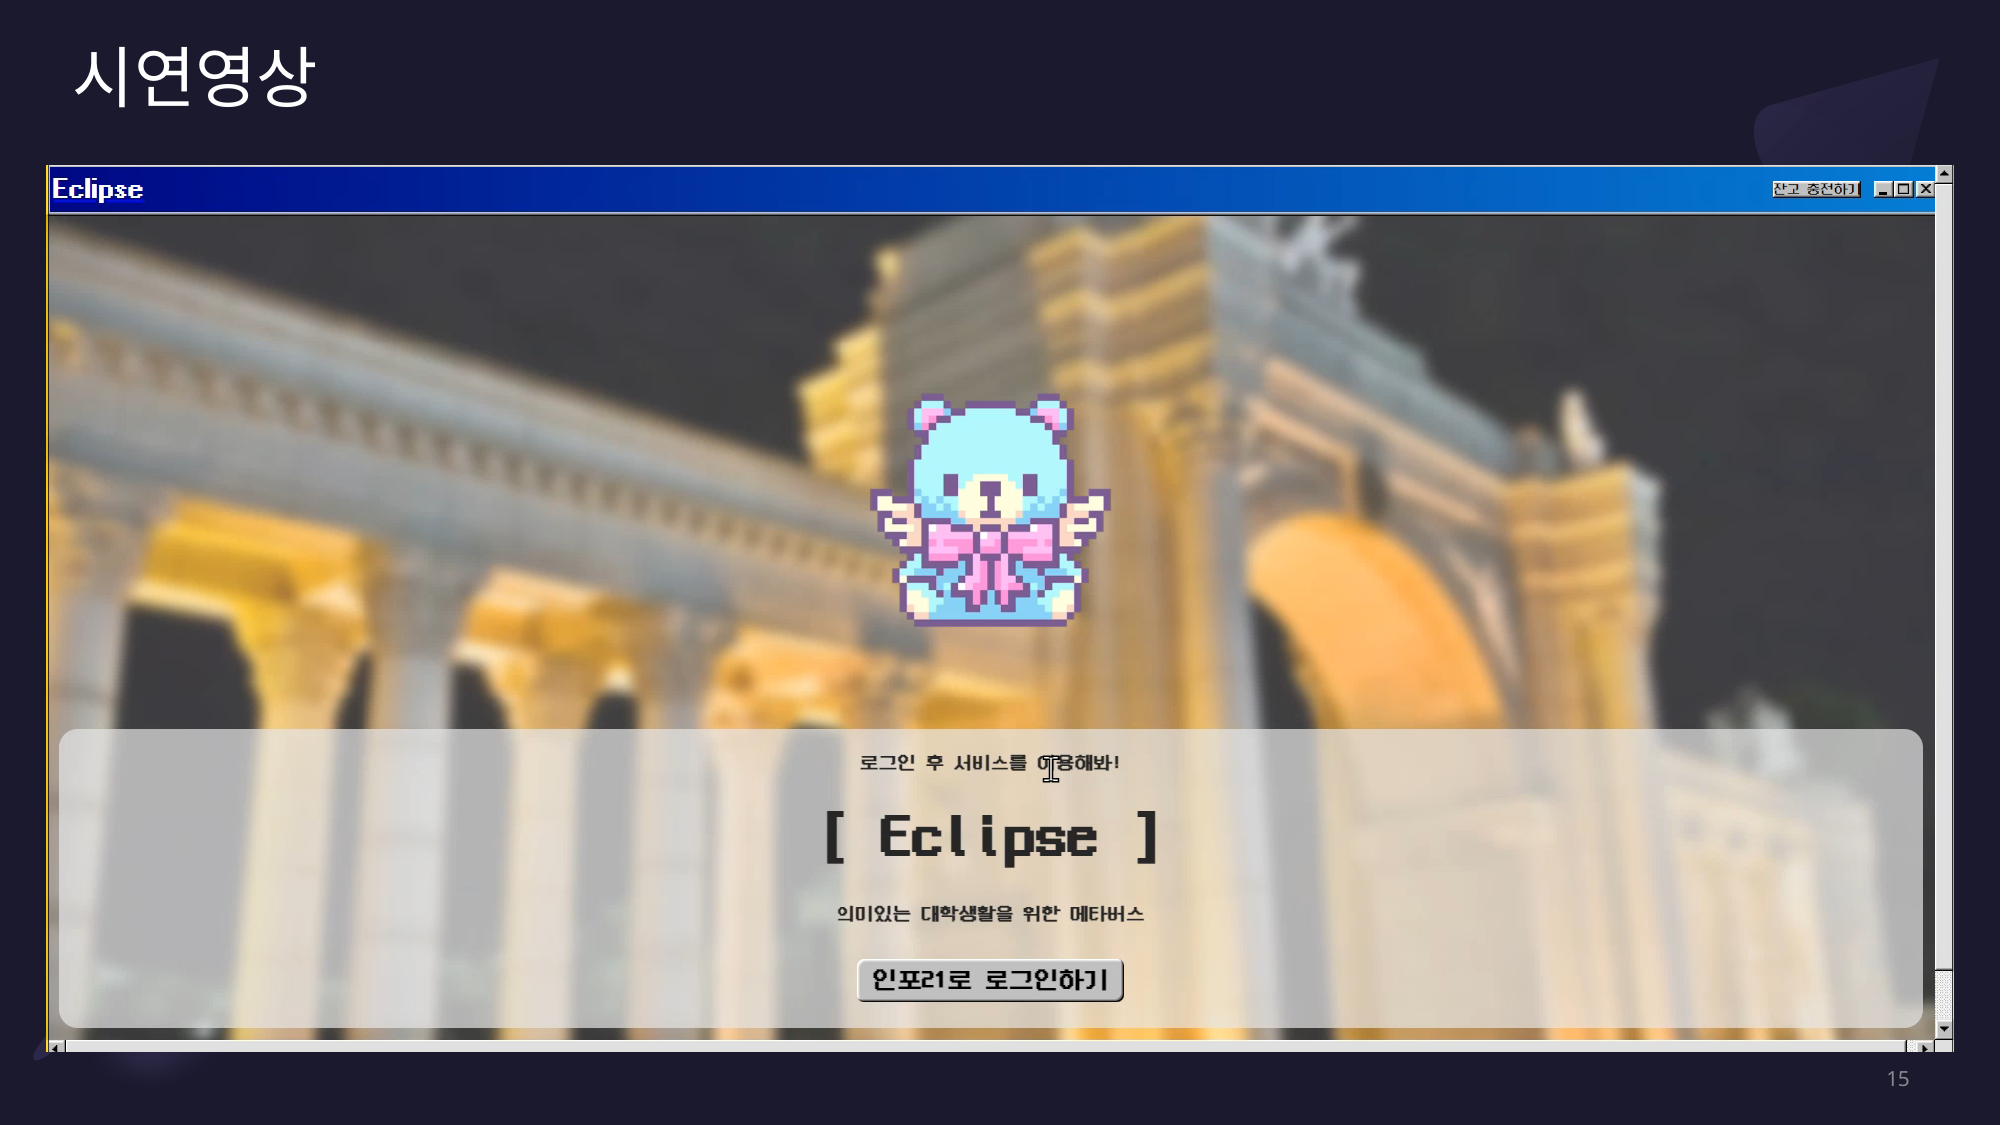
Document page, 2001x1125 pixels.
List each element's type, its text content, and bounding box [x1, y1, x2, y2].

title 시연영상 [72, 44, 1894, 165]
slide_number 15 [1632, 1067, 1910, 1093]
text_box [45, 165, 1955, 1053]
